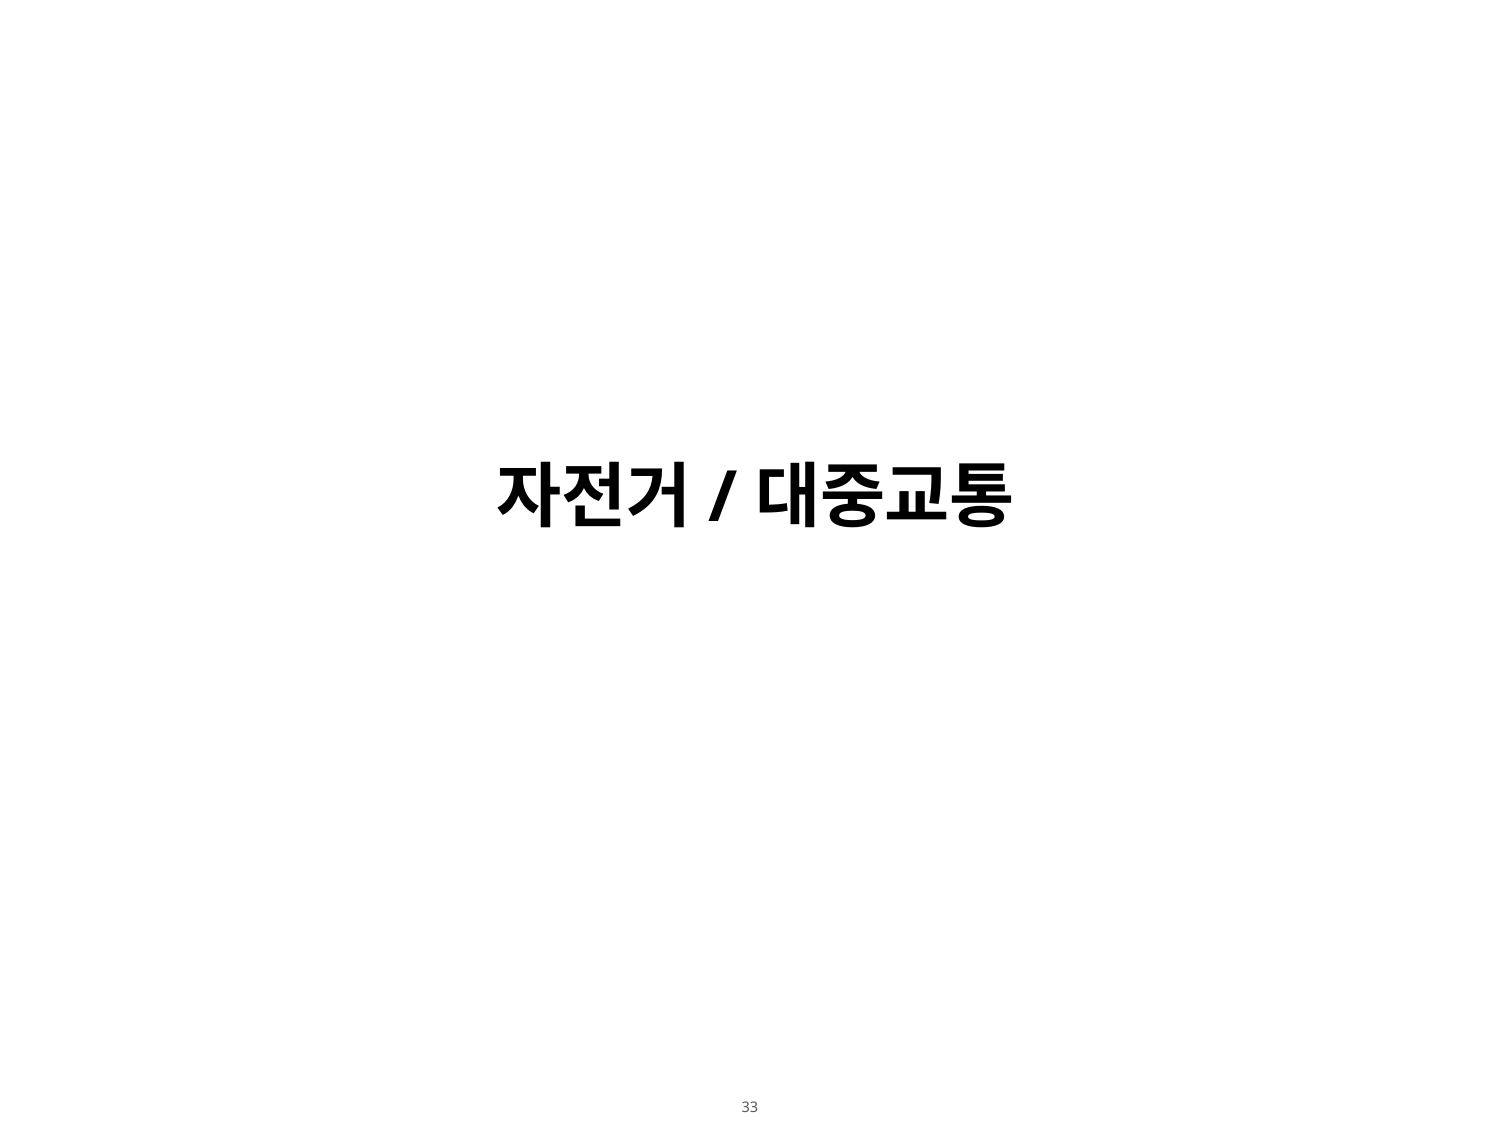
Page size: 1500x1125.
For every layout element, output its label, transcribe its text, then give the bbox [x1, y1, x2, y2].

text_box 자전거/대중교통 [466, 444, 1046, 542]
